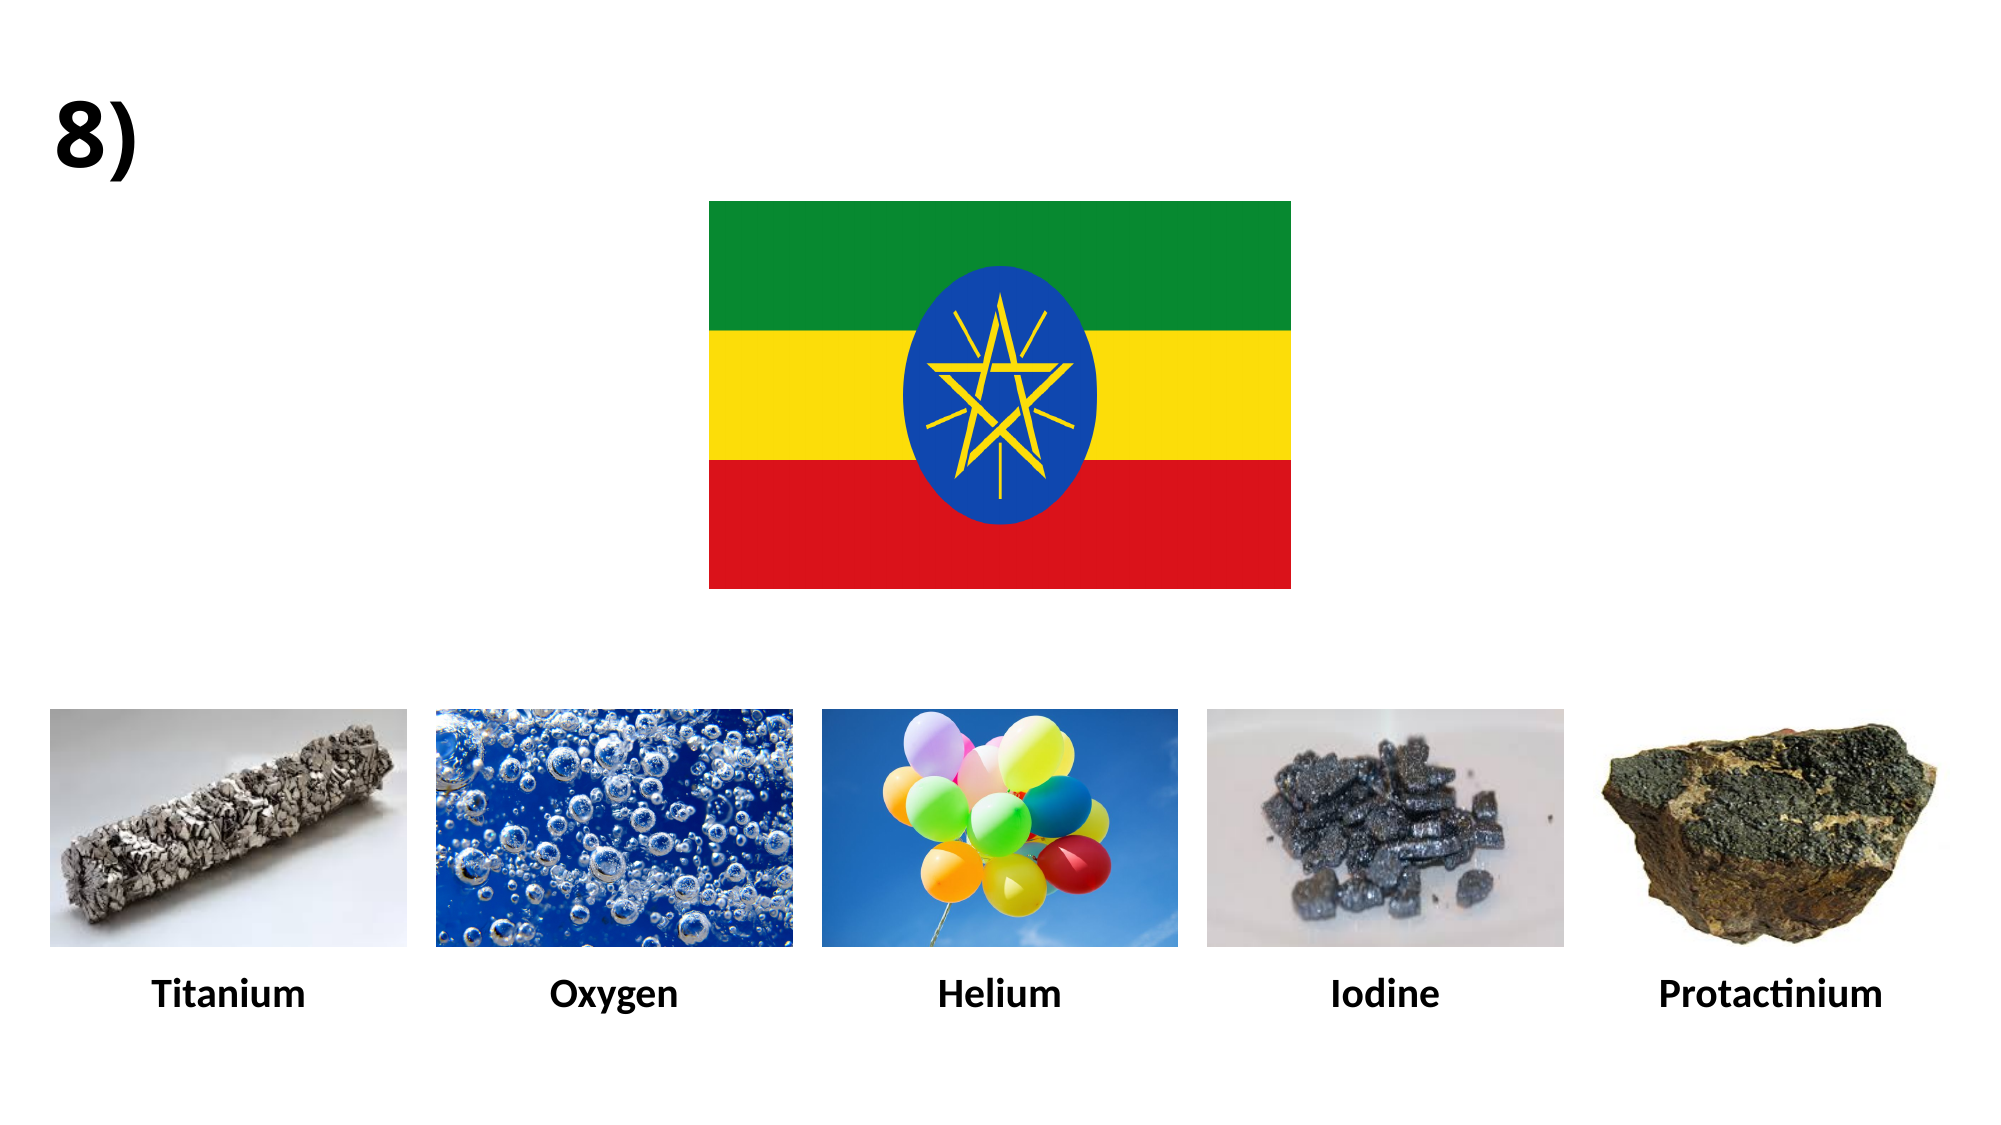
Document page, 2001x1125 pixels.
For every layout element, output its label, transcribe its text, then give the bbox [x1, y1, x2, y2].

text_box Helium [822, 958, 1178, 1023]
picture [436, 709, 793, 947]
picture [50, 709, 407, 947]
text_box Titanium [50, 958, 407, 1023]
picture [1207, 709, 1564, 947]
text_box Protactinium [1593, 958, 1949, 1023]
picture [709, 201, 1291, 589]
text_box Iodine [1207, 958, 1564, 1023]
picture [1593, 709, 1950, 947]
picture [822, 709, 1178, 947]
title 8) [40, 29, 1766, 247]
text_box Oxygen [436, 958, 793, 1023]
